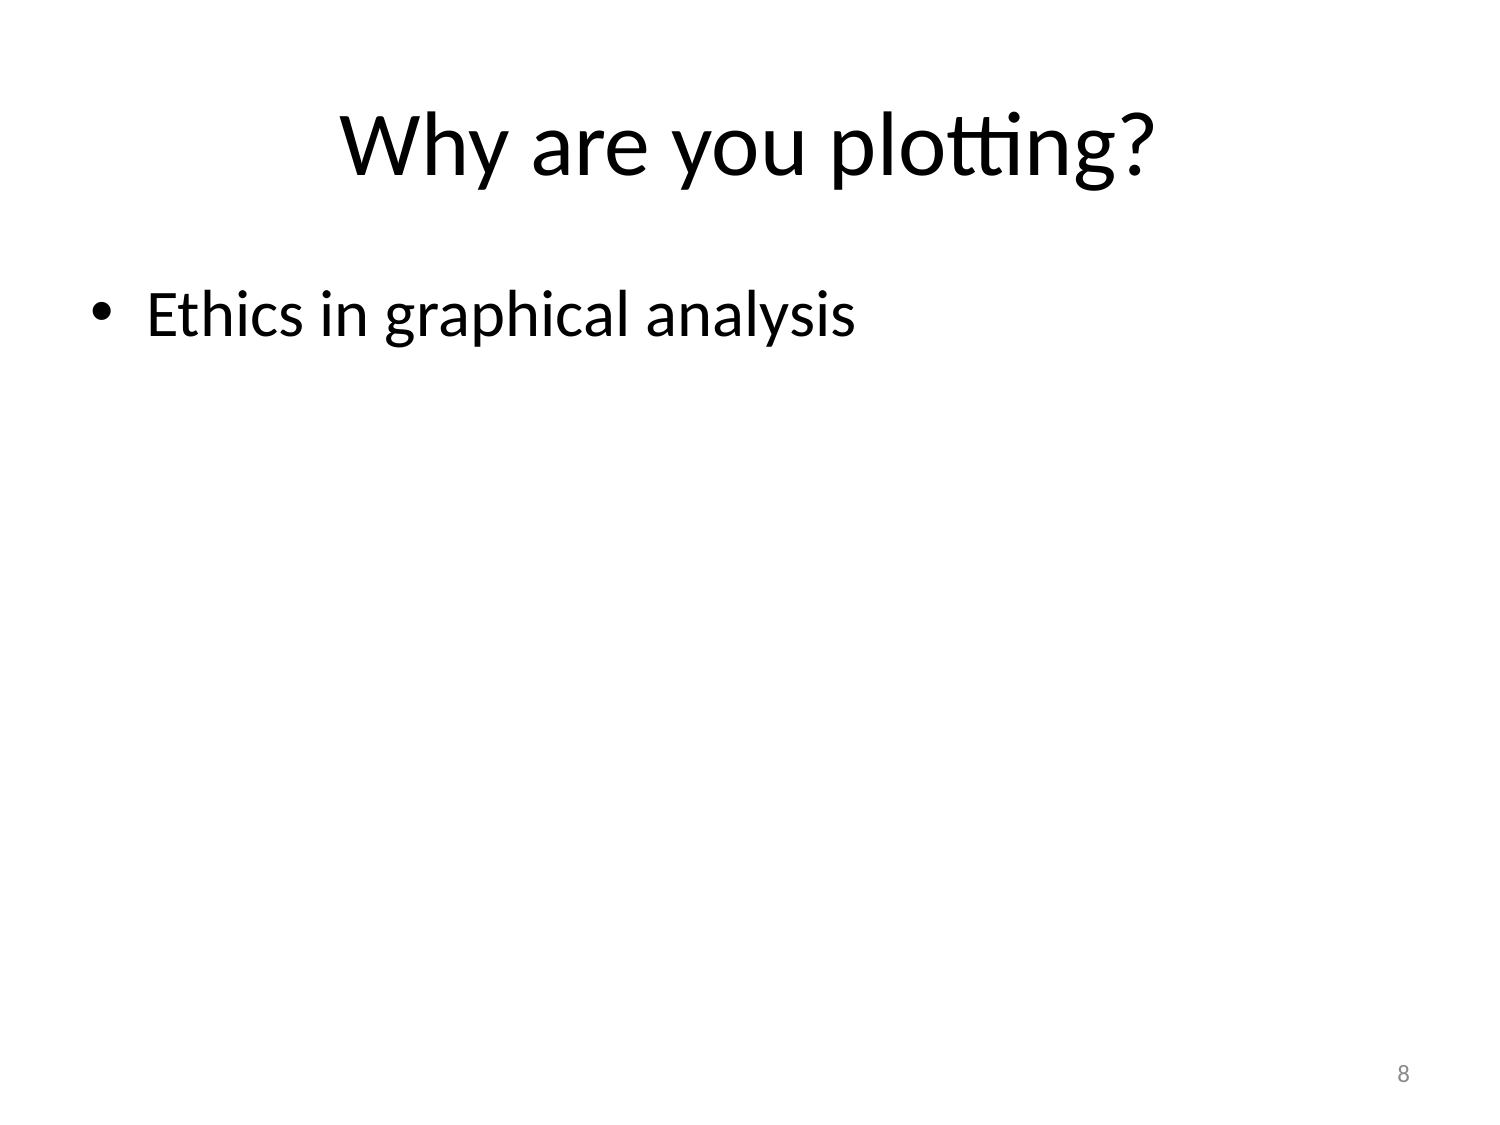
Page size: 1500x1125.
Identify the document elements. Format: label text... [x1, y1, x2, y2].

title Why are you plotting? [74, 44, 1426, 233]
slide_number 8 [1074, 1042, 1425, 1103]
list Ethics in graphical analysis [74, 262, 1426, 1006]
